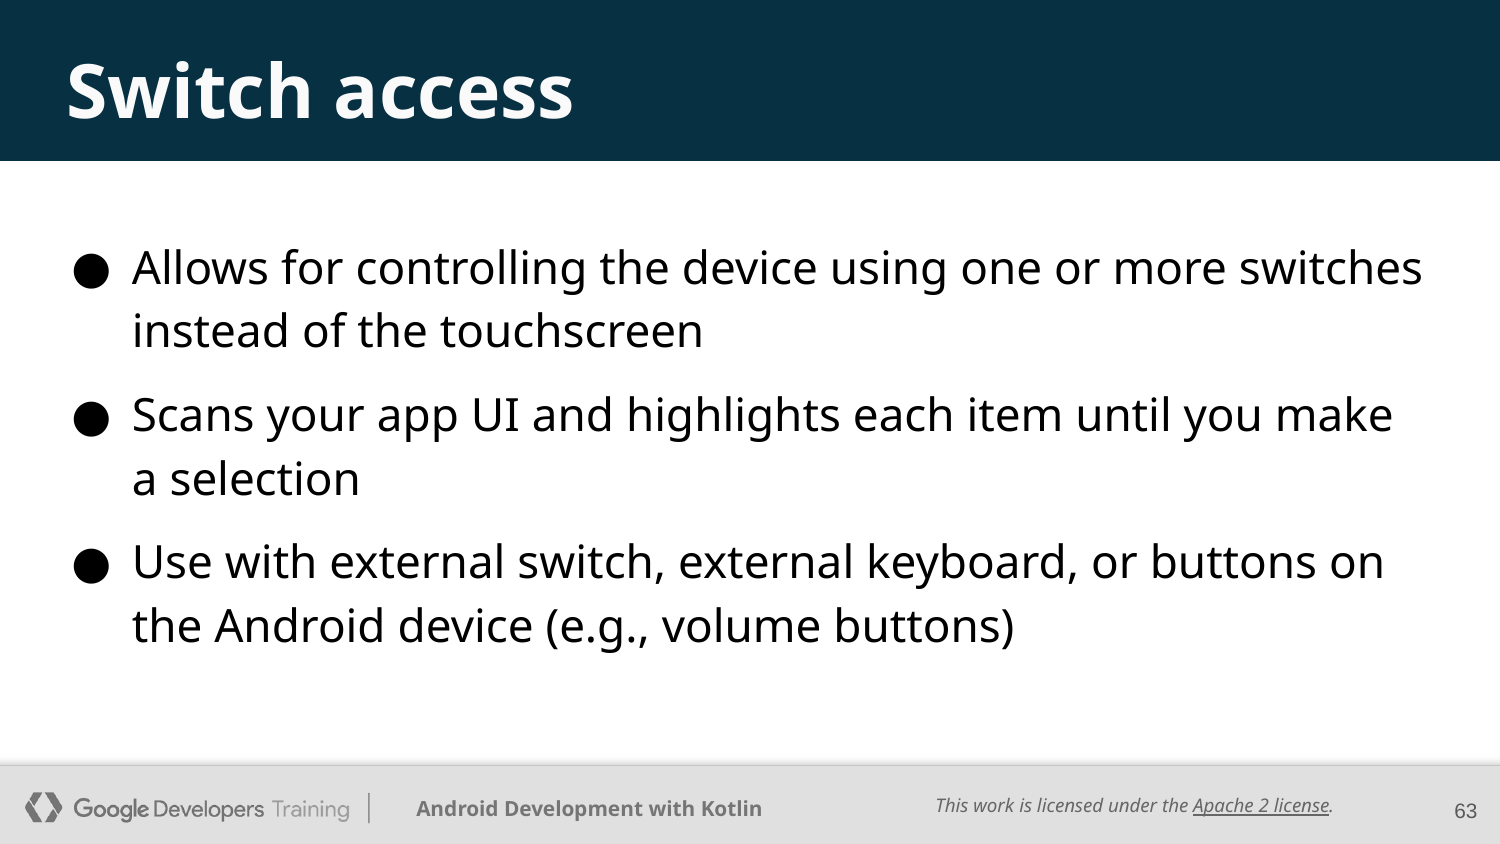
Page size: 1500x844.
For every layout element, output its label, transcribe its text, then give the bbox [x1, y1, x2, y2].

slide_number ‹#› [1402, 777, 1493, 842]
title Switch access [51, 28, 1449, 122]
picture [0, 161, 1500, 844]
list Allows for controlling the device using one or more switches instead of the touchscreen Scans your app UI and highlights each item until you make a selection Use with external switch, external keyboard, or buttons on the Android device (e.g., volume buttons) [41, 215, 1440, 697]
